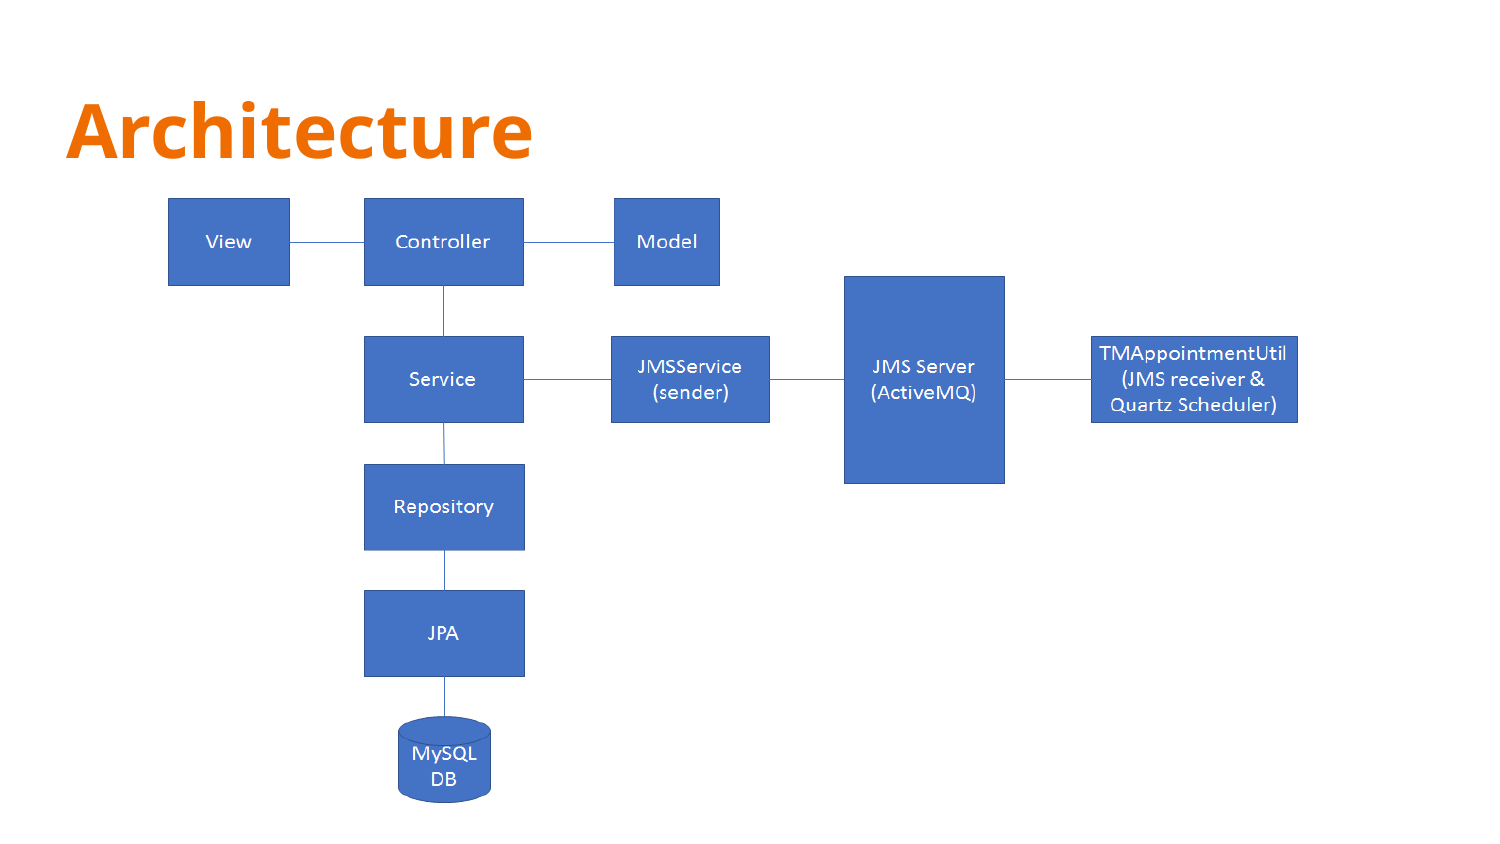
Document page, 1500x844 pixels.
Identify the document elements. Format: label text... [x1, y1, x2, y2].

picture [168, 198, 1302, 804]
title Architecture [51, 72, 1449, 189]
